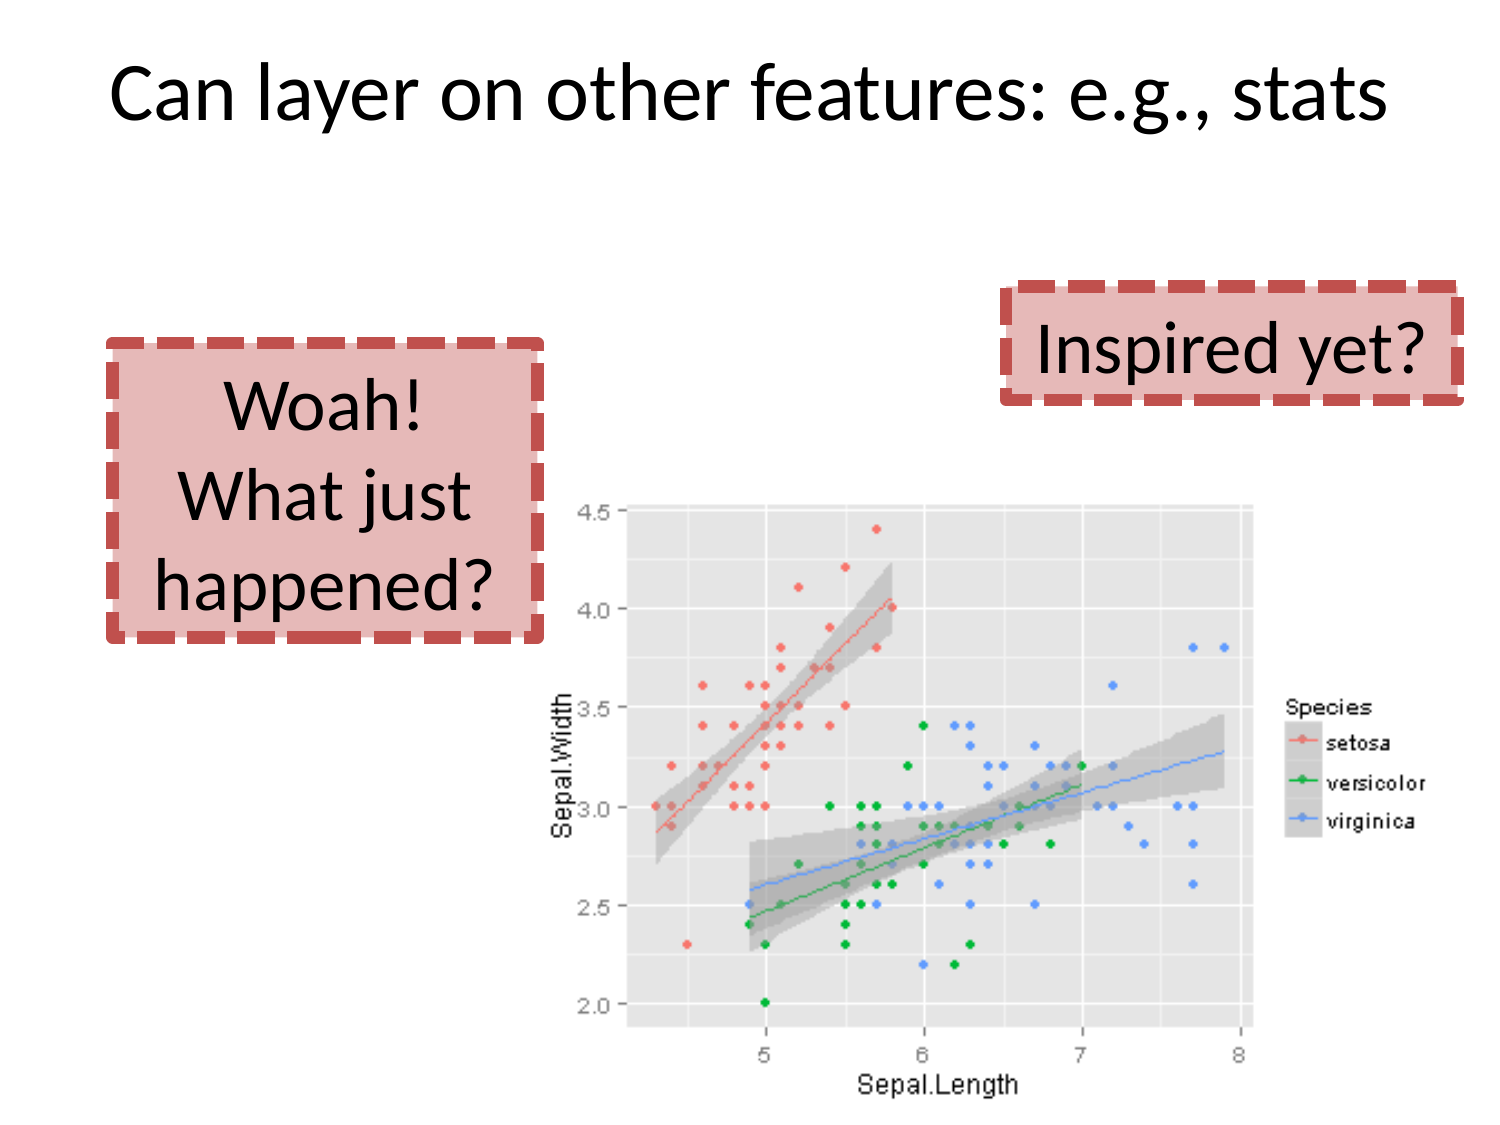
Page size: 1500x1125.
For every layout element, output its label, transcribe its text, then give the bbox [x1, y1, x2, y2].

text_box Woah! What just happened? [110, 341, 540, 639]
picture [524, 474, 1488, 1117]
title Can layer on other features: e.g., stats [75, 10, 1425, 165]
text_box Inspired yet? [1004, 284, 1460, 402]
